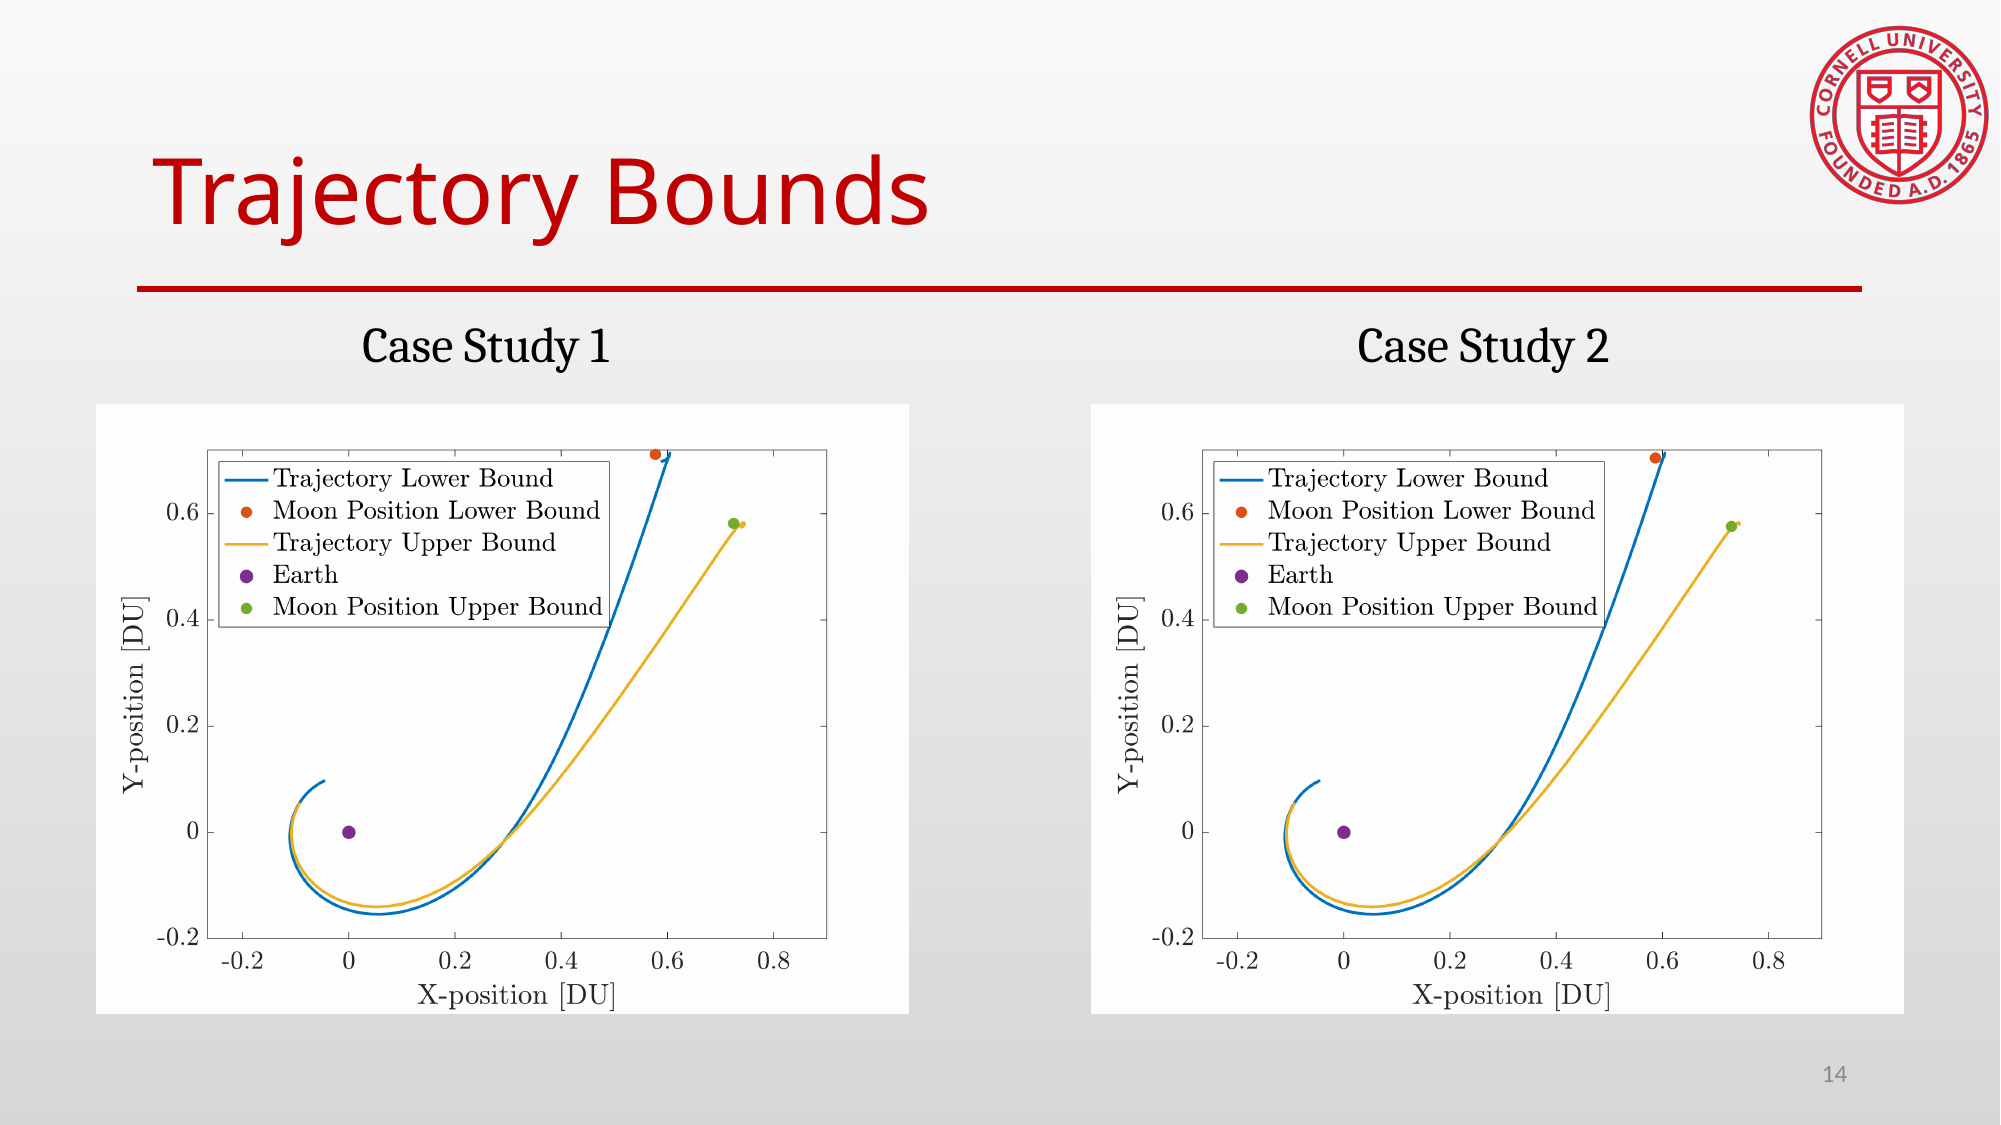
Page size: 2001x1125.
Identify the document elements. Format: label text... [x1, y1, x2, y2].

slide_number 14 [1412, 1042, 1863, 1103]
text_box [95, 304, 1905, 1014]
title Trajectory Bounds [137, 111, 975, 278]
picture [1797, 22, 2000, 209]
